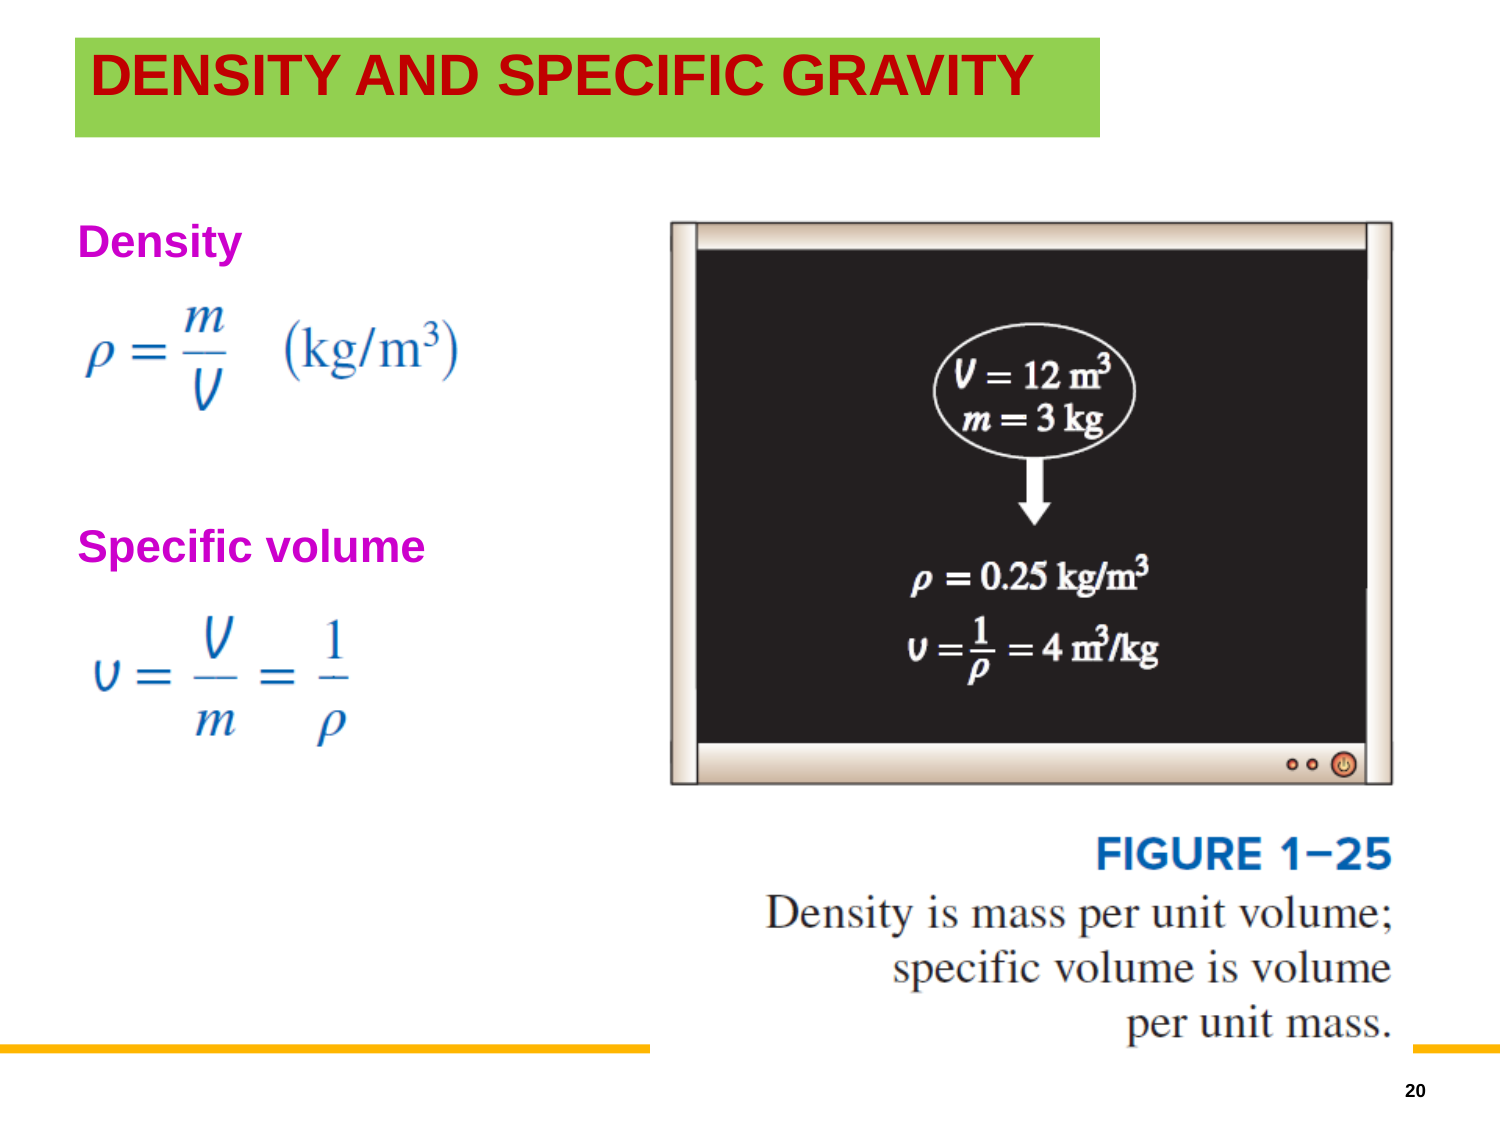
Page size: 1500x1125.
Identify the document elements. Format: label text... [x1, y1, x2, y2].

text_box Specific volume [62, 509, 463, 580]
text_box Density [62, 204, 463, 275]
slide_number 20 [1283, 1071, 1442, 1109]
picture [649, 199, 1413, 1061]
picture [74, 599, 377, 761]
title DENSITY AND SPECIFIC GRAVITY [75, 37, 1100, 138]
picture [74, 290, 472, 425]
